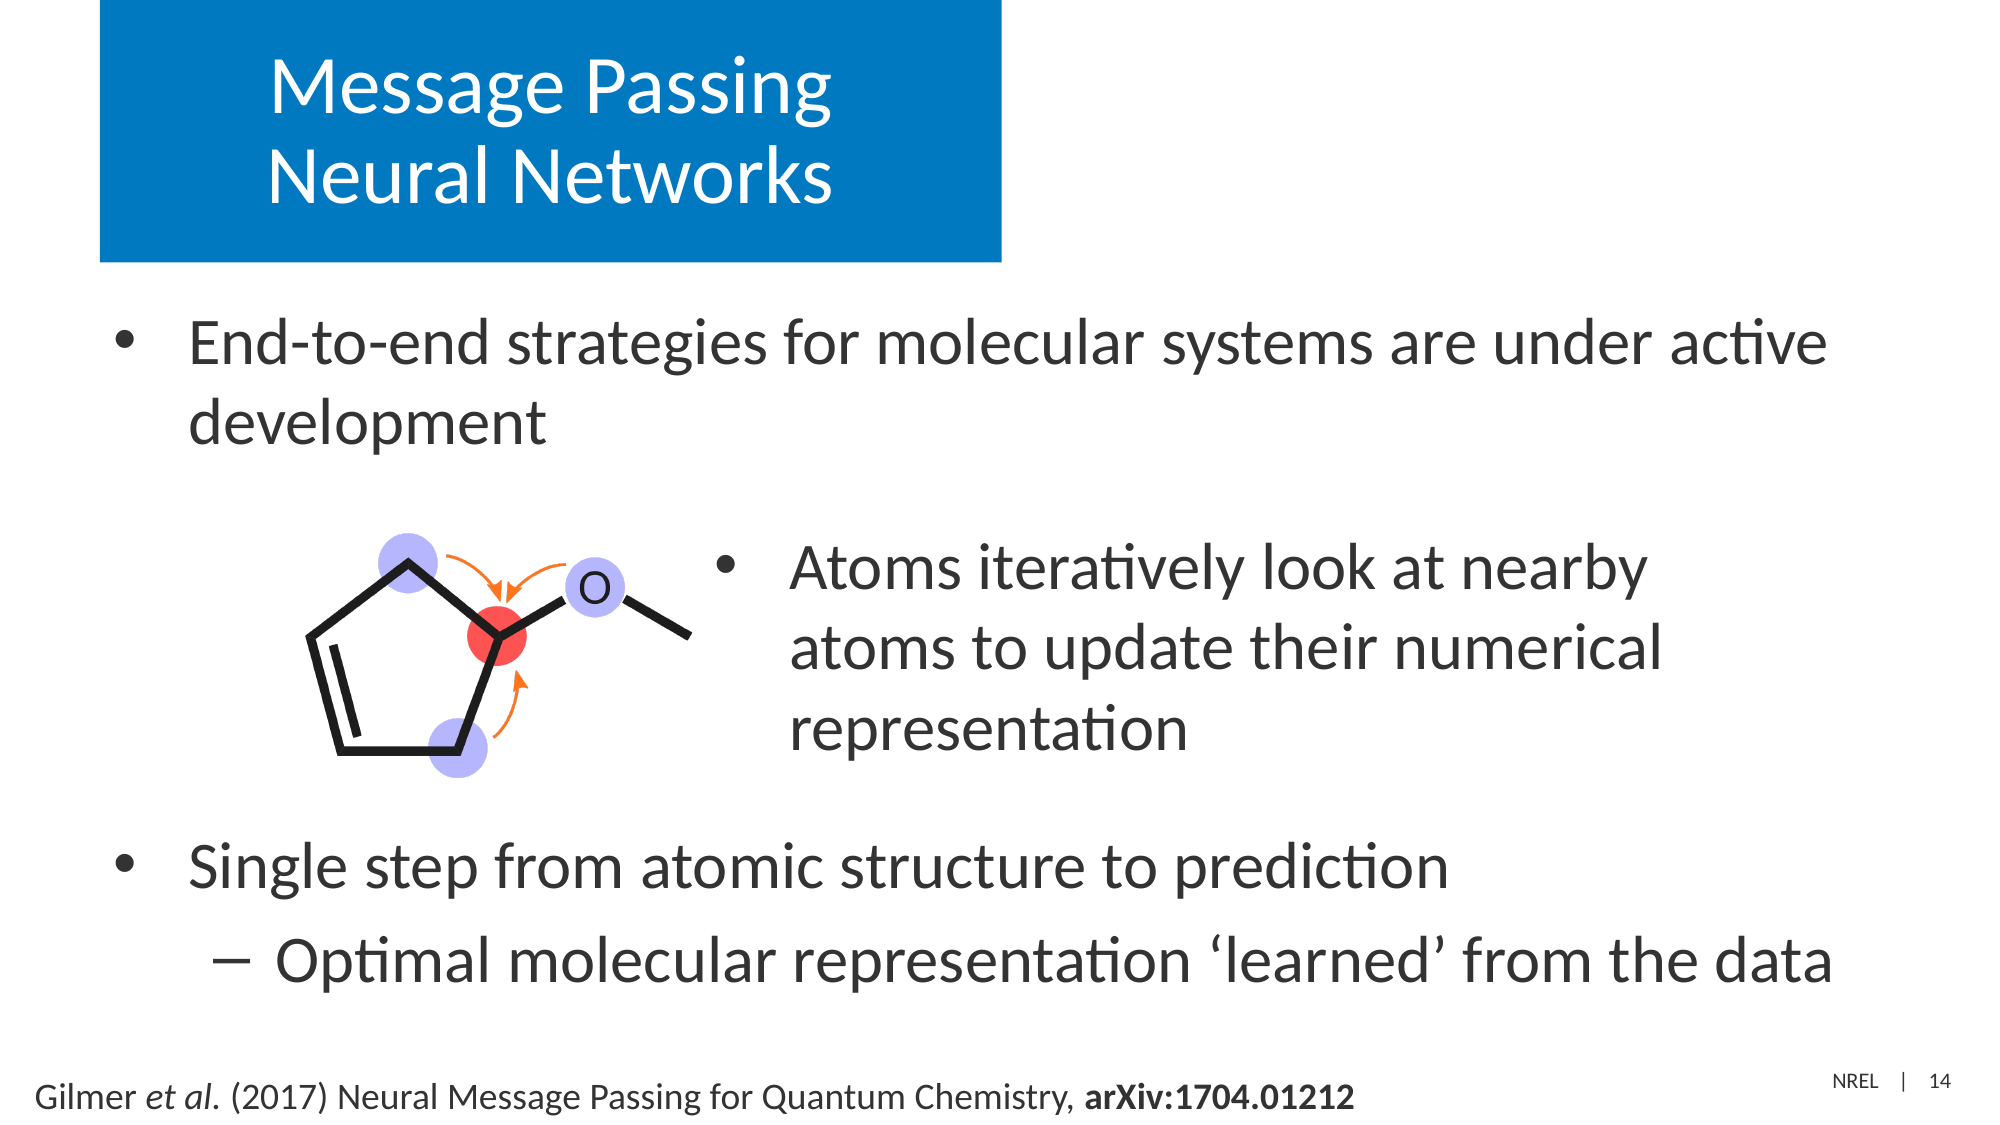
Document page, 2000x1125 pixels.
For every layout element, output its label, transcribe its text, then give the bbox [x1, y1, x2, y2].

text_box Single step from atomic structure to prediction Optimal molecular representation ‘learned’ from the data [98, 814, 1902, 1040]
text_box Gilmer et al. (2017) Neural Message Passing for Quantum Chemistry, arXiv:1704.01212 [19, 1064, 1379, 1125]
picture [305, 533, 700, 778]
list End-to-end strategies for molecular systems are under active development [98, 290, 1902, 516]
text_box Atoms iteratively look at nearby atoms to update their numerical representation [699, 515, 1755, 848]
title Message Passing Neural Networks [99, 0, 1002, 263]
